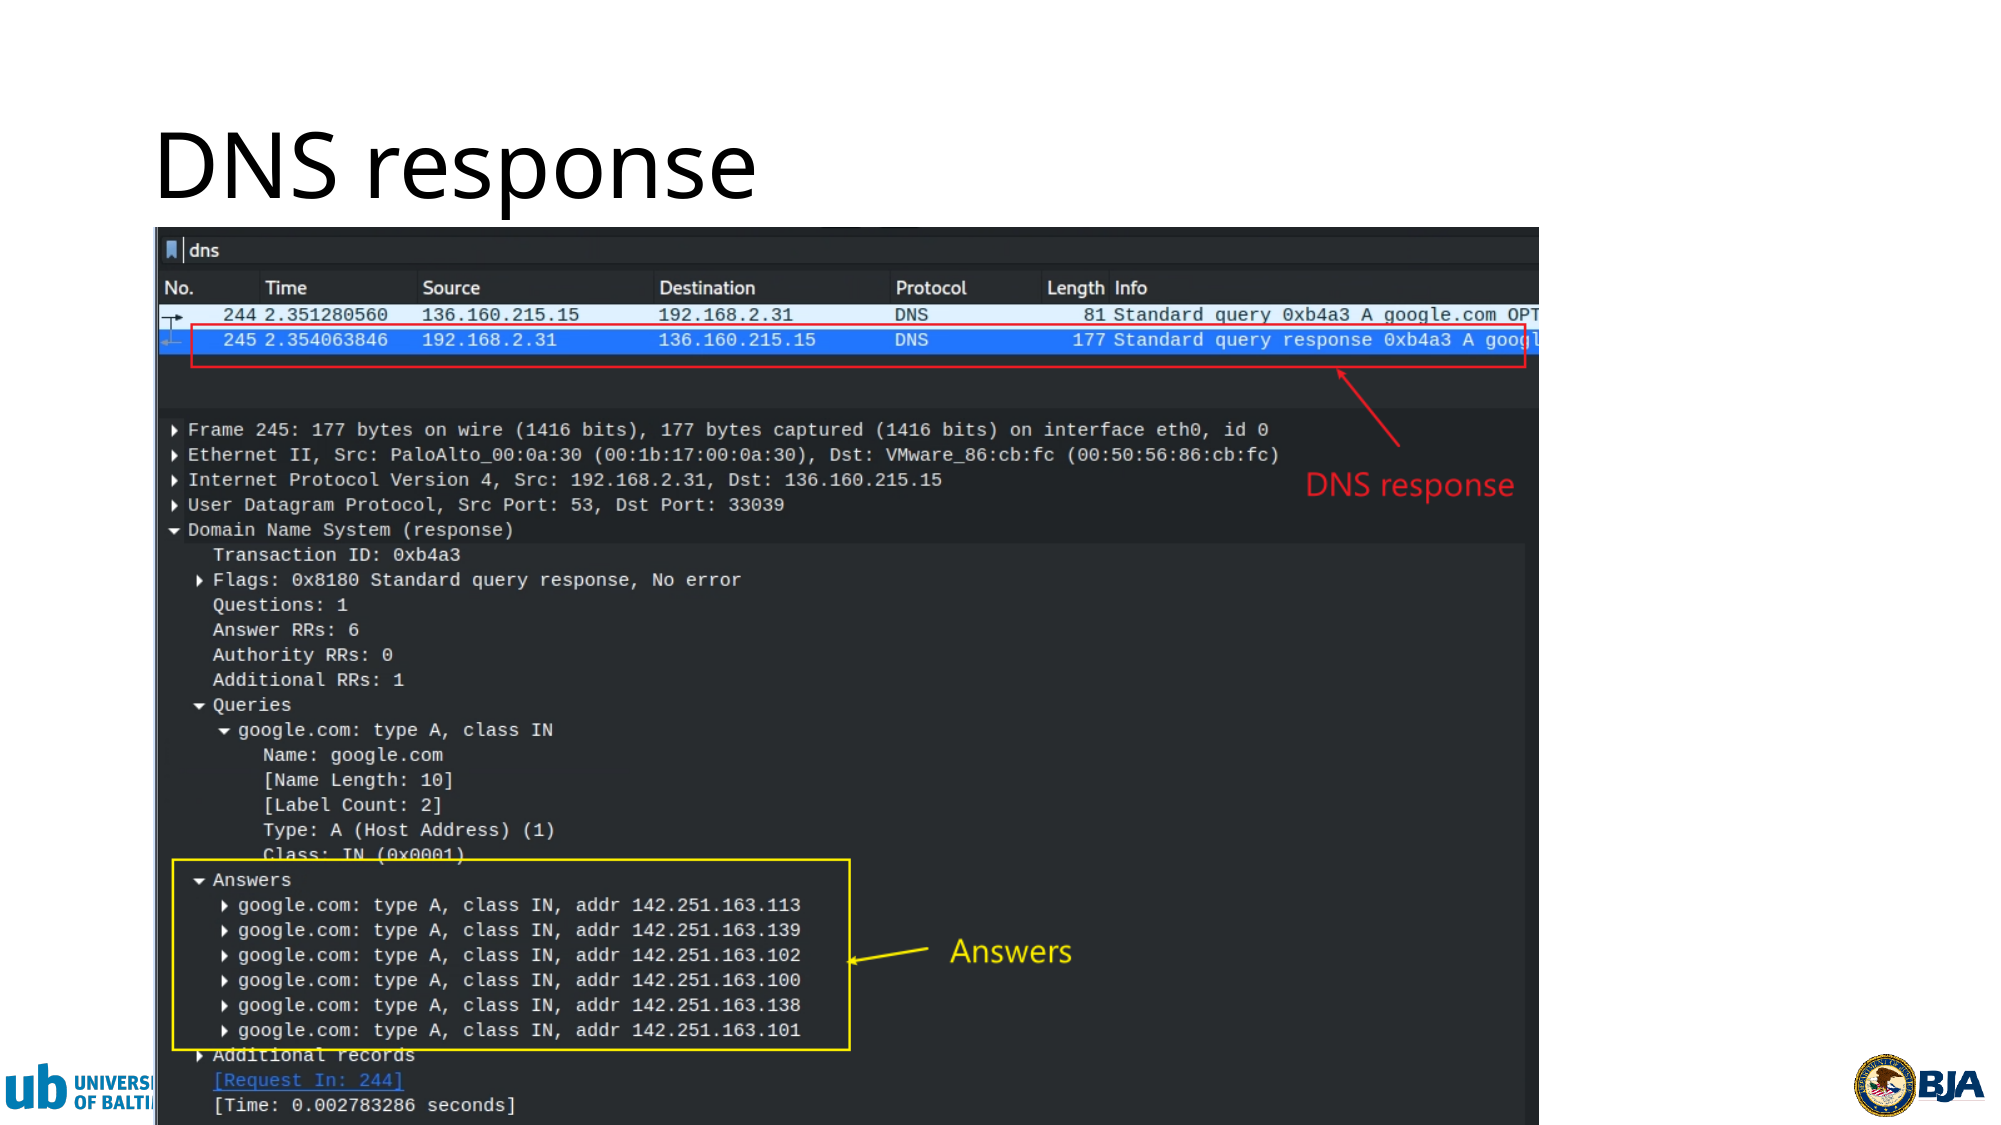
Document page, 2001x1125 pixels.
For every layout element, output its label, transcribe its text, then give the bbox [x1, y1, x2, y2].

title DNS response [137, 59, 1863, 278]
picture [1854, 1054, 1986, 1117]
picture [0, 227, 1539, 1125]
